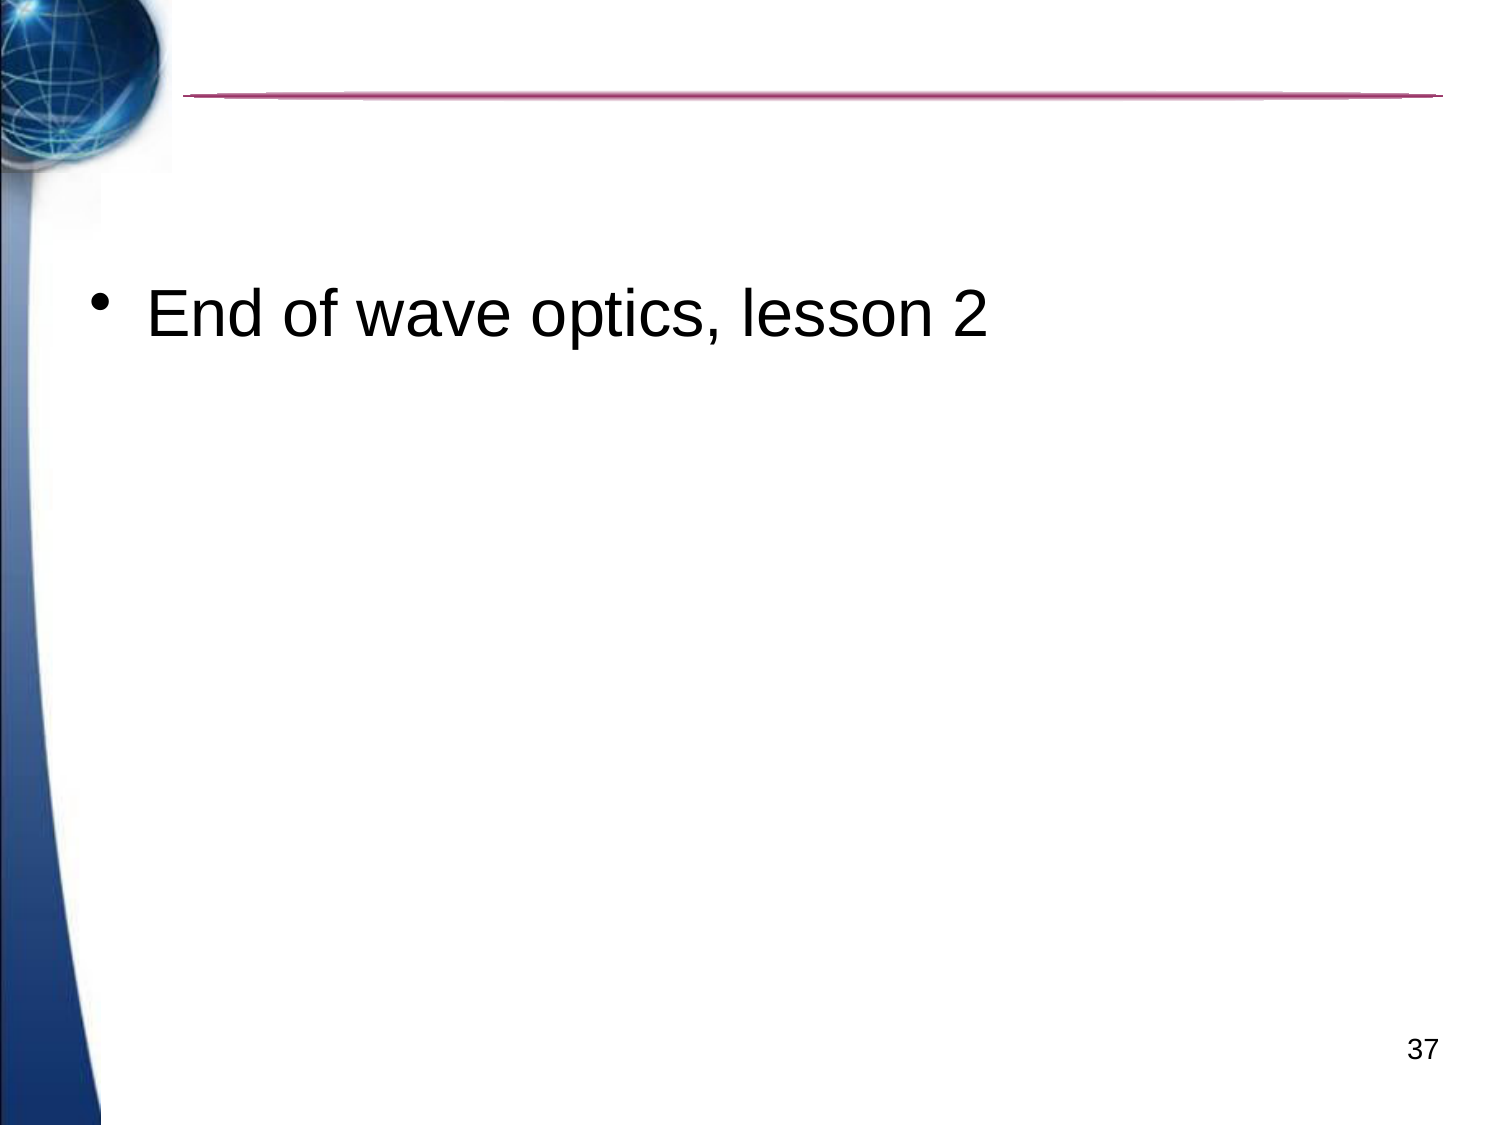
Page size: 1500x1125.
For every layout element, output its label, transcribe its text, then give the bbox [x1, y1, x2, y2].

picture [0, 0, 172, 1125]
slide_number 37 [1104, 1022, 1455, 1092]
list End of wave optics, lesson 2 [75, 262, 1425, 1005]
